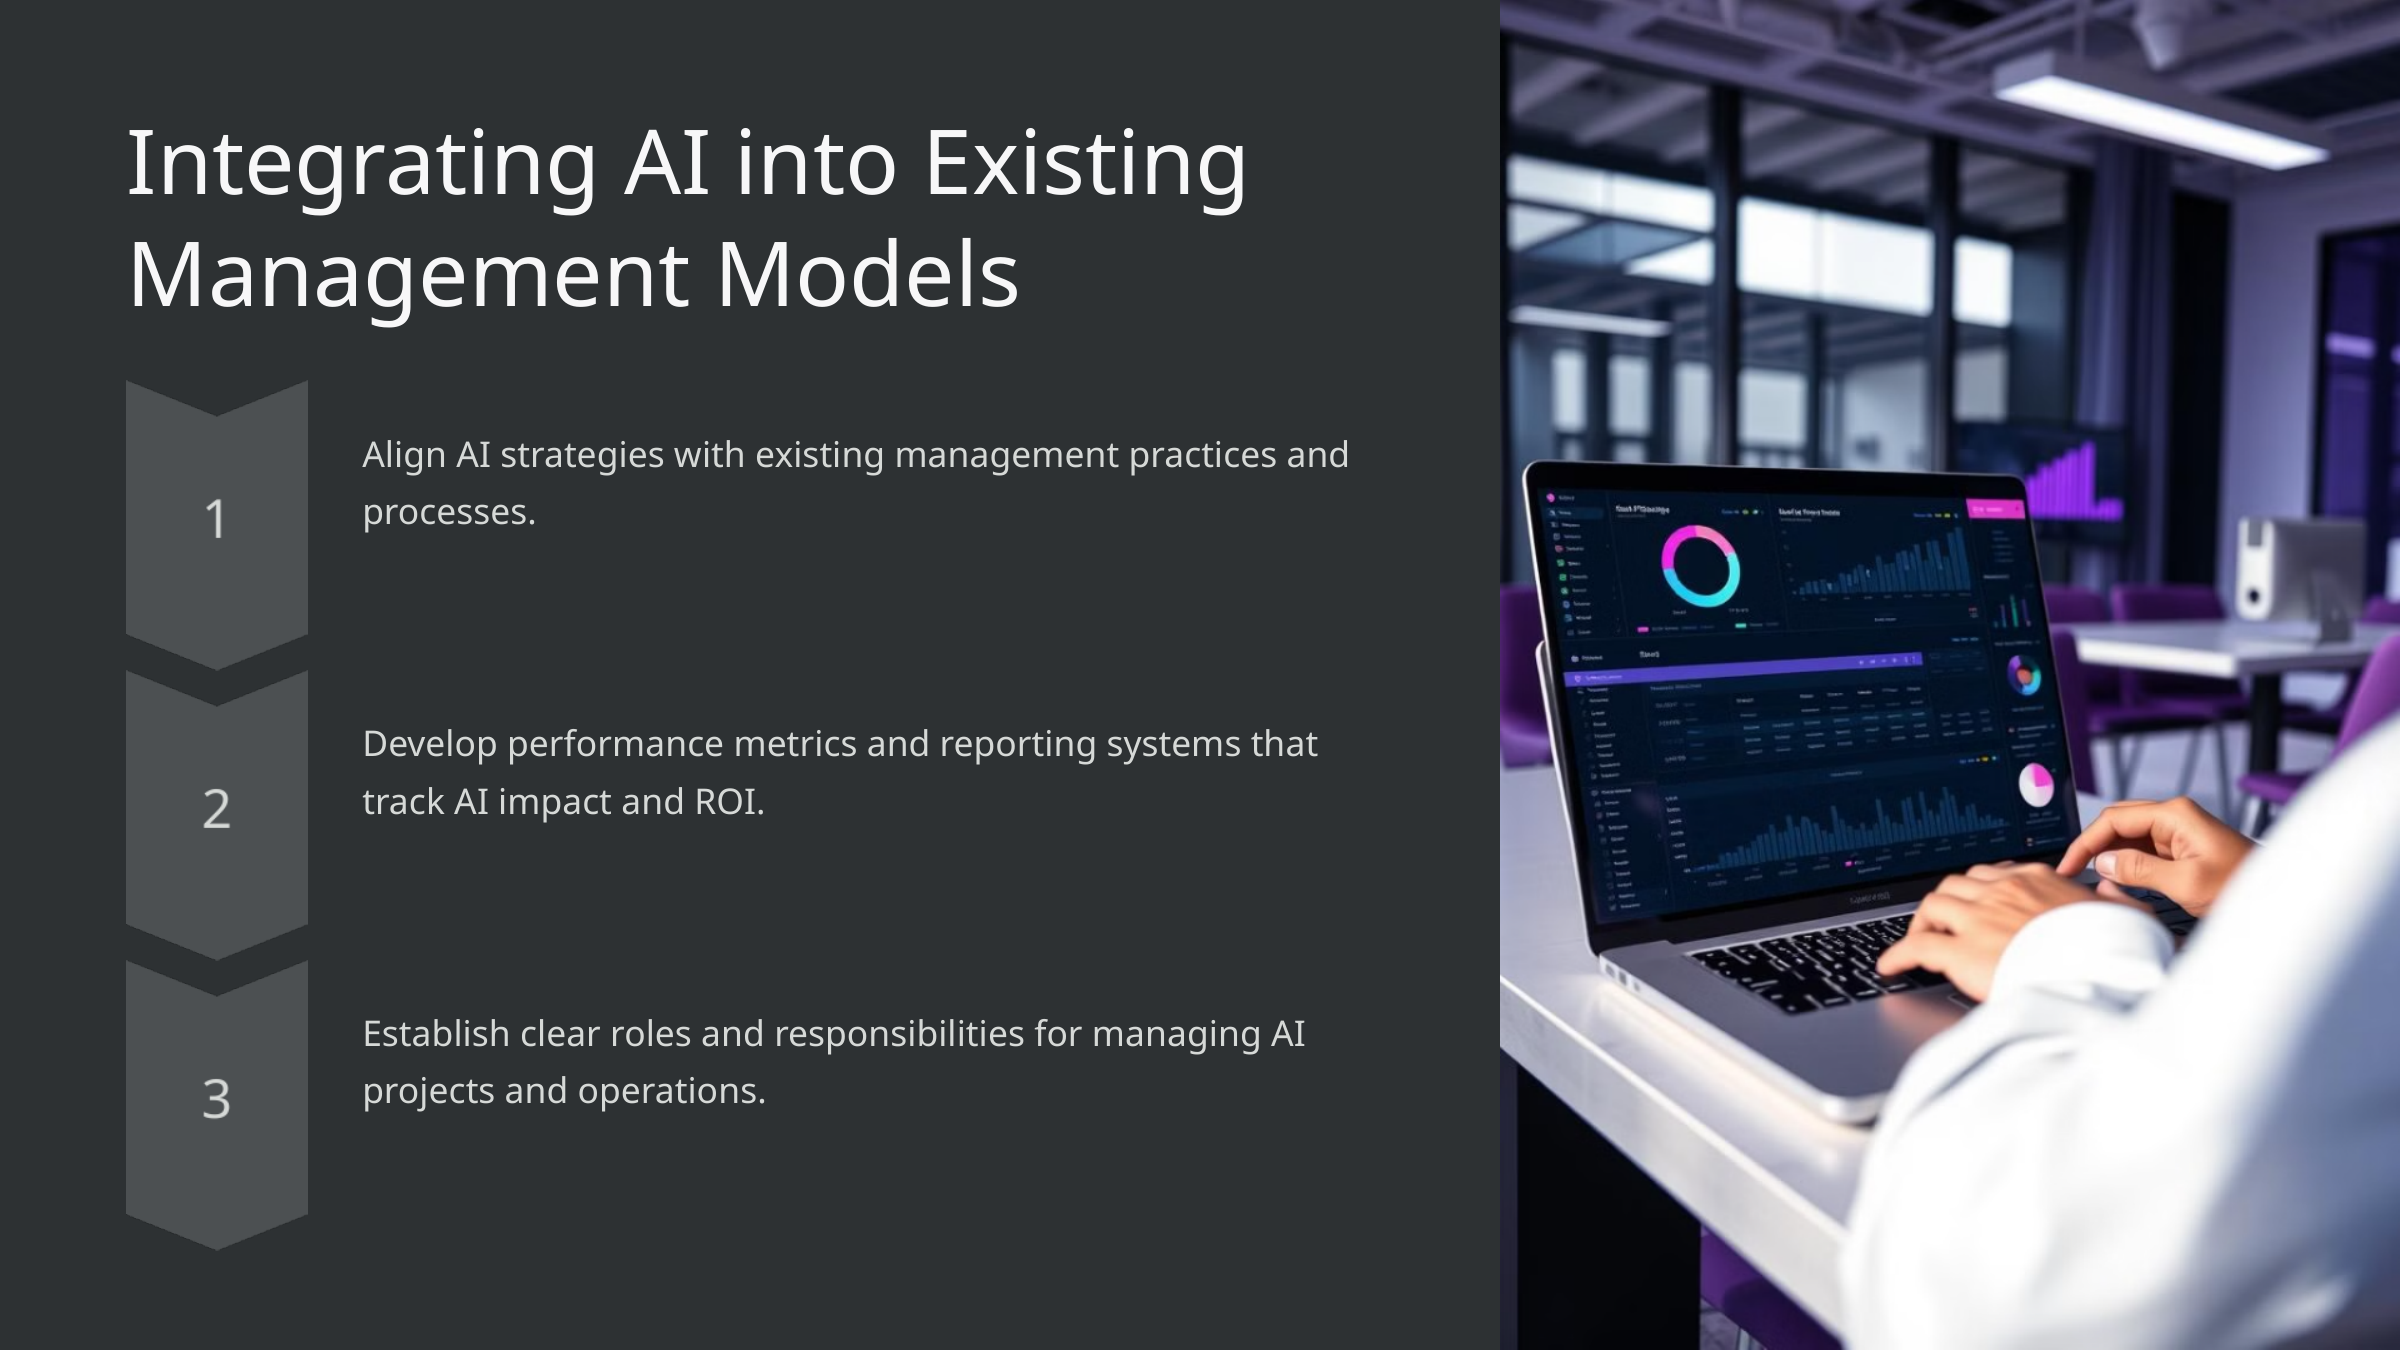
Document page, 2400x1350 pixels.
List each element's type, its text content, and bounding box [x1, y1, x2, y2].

picture [126, 380, 308, 1251]
text_box Establish clear roles and responsibilities for managing AI projects and operations. [362, 996, 1374, 1113]
picture [1499, 0, 2400, 1350]
text_box Align AI strategies with existing management practices and processes. [362, 416, 1374, 533]
text_box Integrating AI into Existing Management Models [126, 99, 1374, 327]
text_box Develop performance metrics and reporting systems that track AI impact and ROI. [362, 706, 1374, 823]
